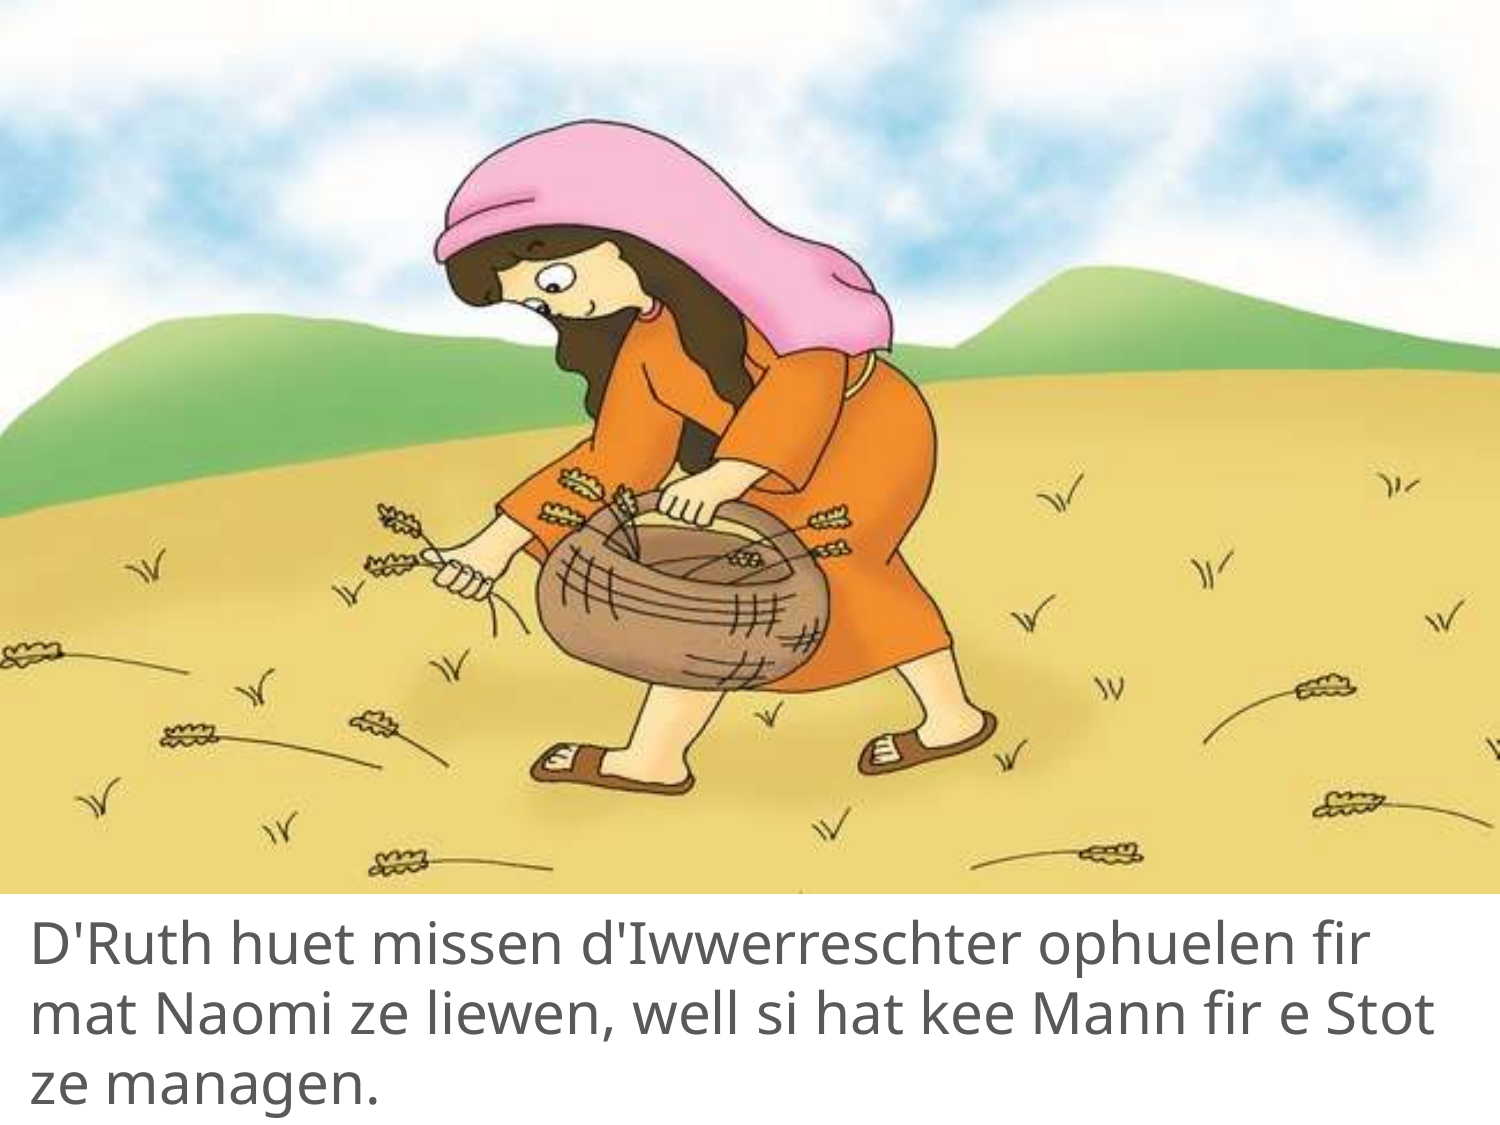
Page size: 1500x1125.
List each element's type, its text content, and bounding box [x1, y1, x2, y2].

text_box D'Ruth huet missen d'Iwwerreschter ophuelen fir mat Naomi ze liewen, well si hat kee Mann fir e Stot ze managen. [14, 902, 1486, 1124]
picture [0, 0, 1500, 894]
